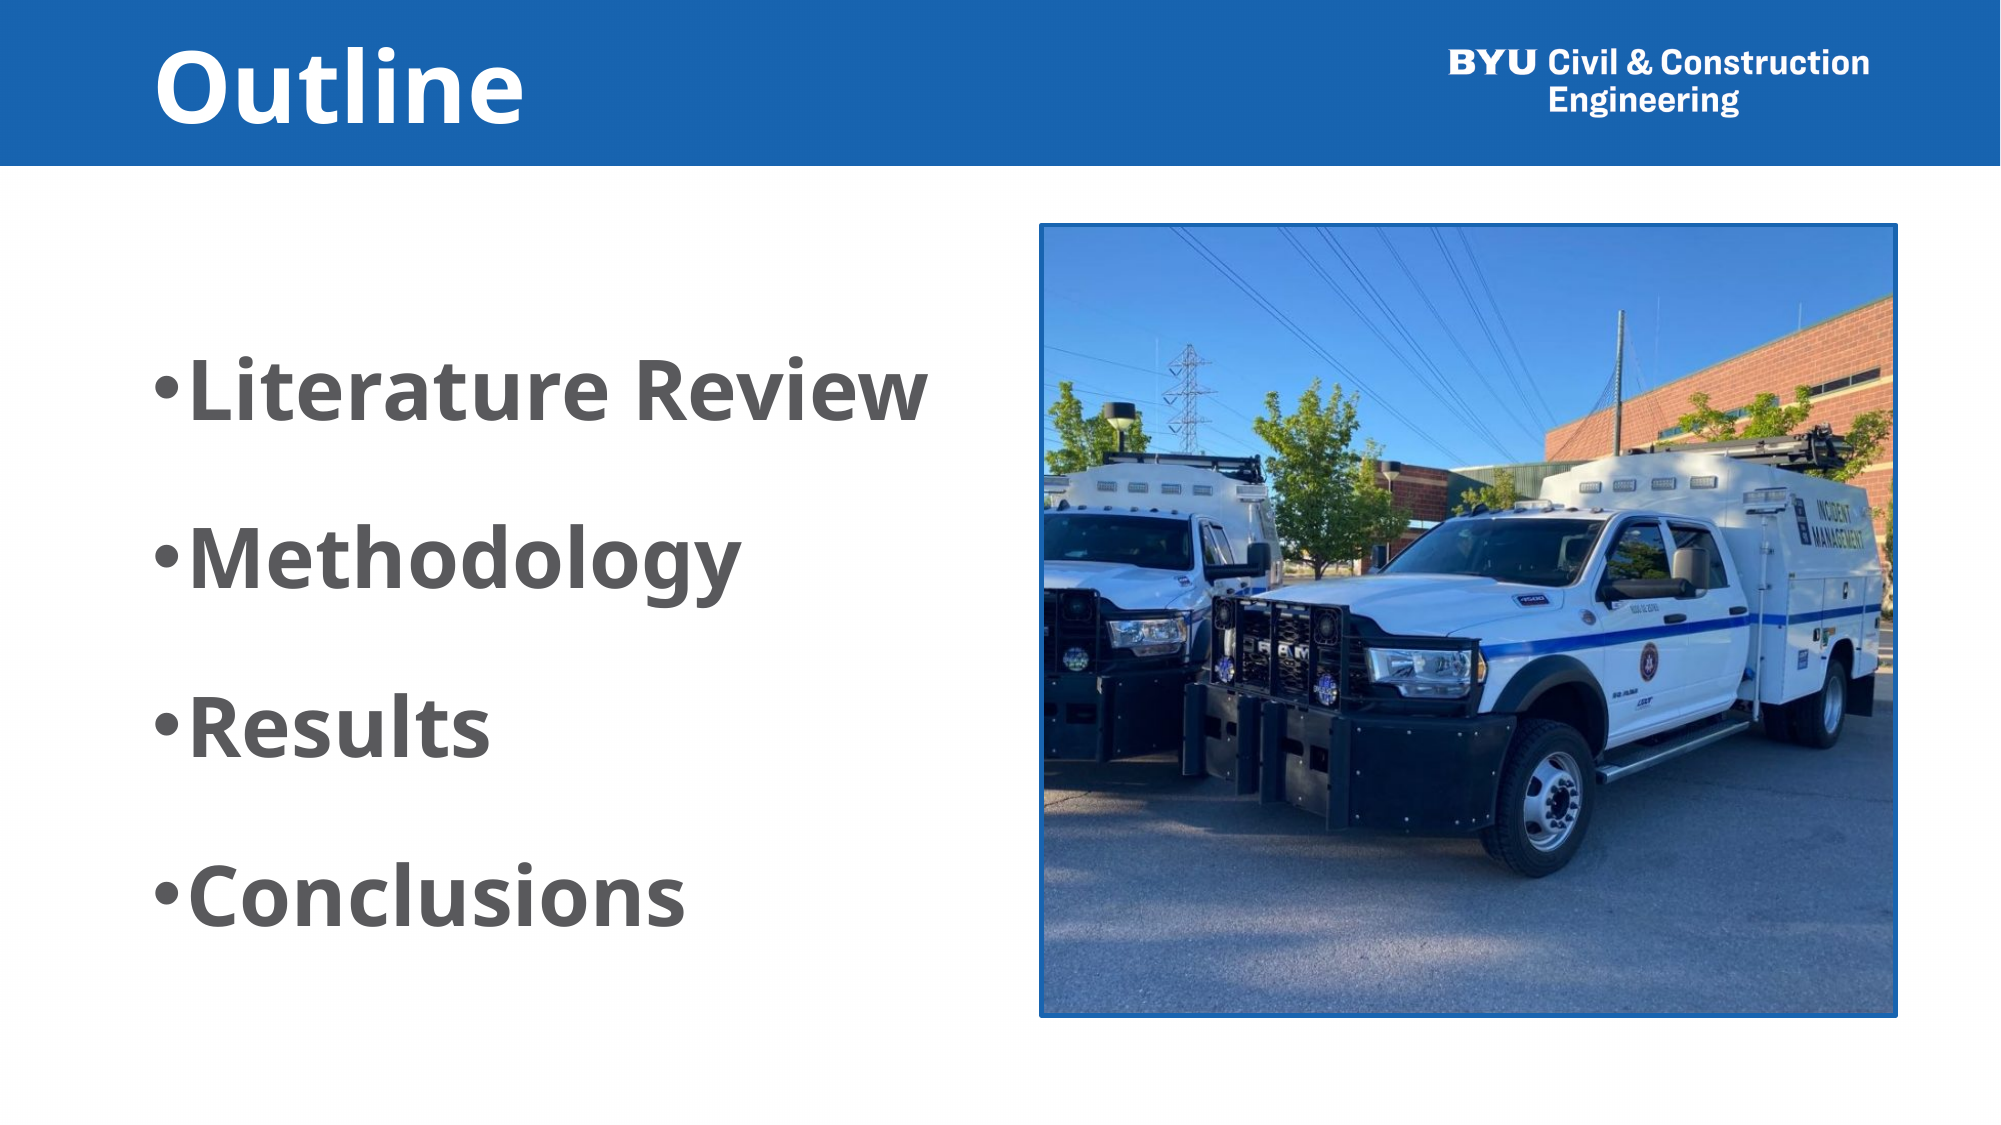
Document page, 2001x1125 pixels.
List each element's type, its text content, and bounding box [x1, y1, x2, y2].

picture [0, 0, 2001, 1125]
title Outline [137, 45, 1469, 137]
list Literature Review Methodology Results Conclusions [137, 278, 1000, 963]
